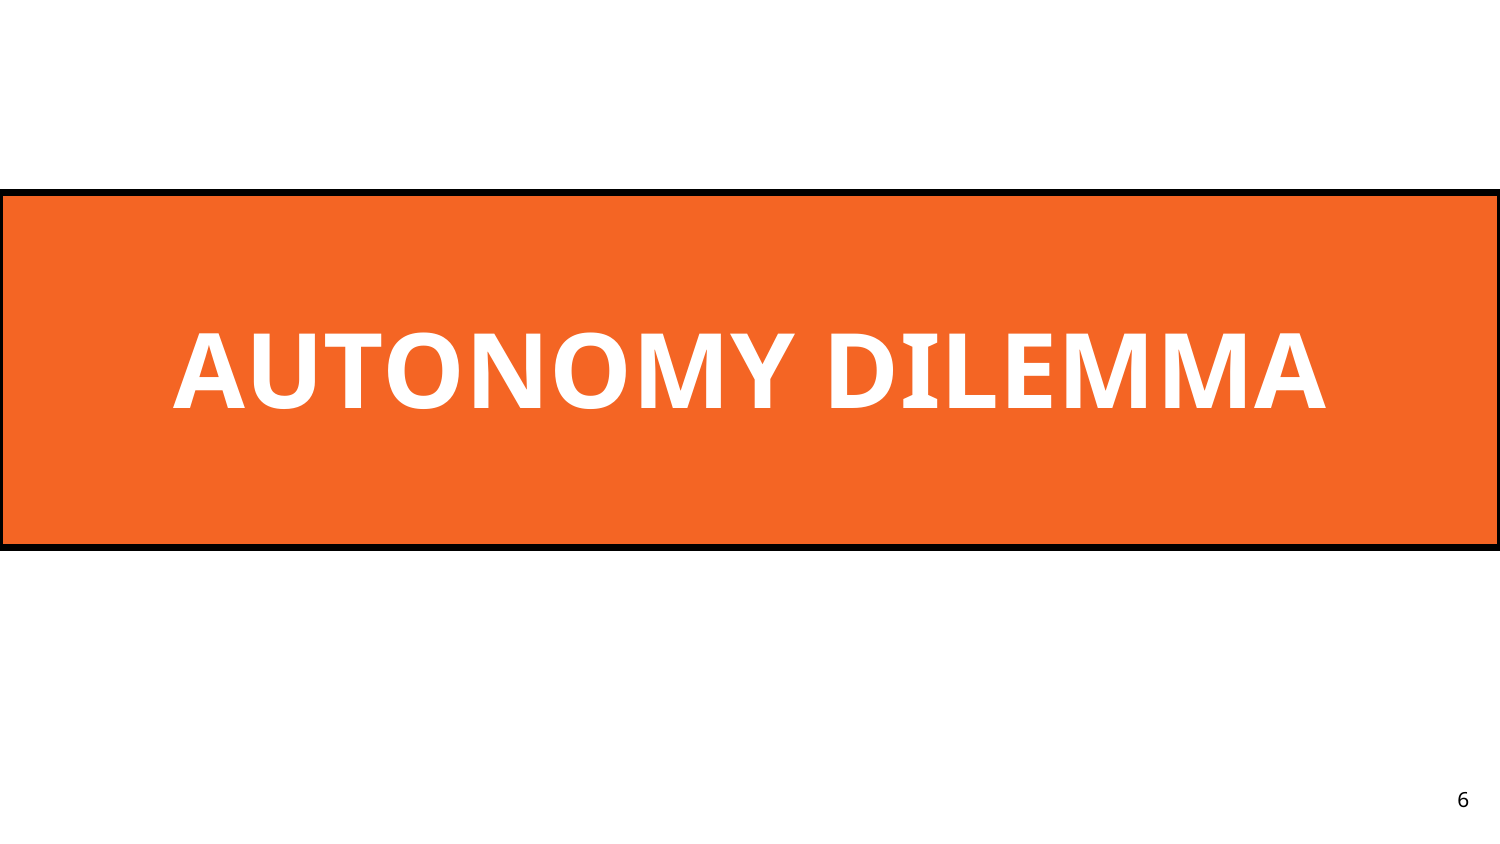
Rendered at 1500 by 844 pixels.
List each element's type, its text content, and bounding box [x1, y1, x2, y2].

text_box [0, 192, 1500, 548]
title AUTONOMY DILEMMA [51, 289, 1449, 404]
slide_number ‹#› [1394, 769, 1484, 834]
